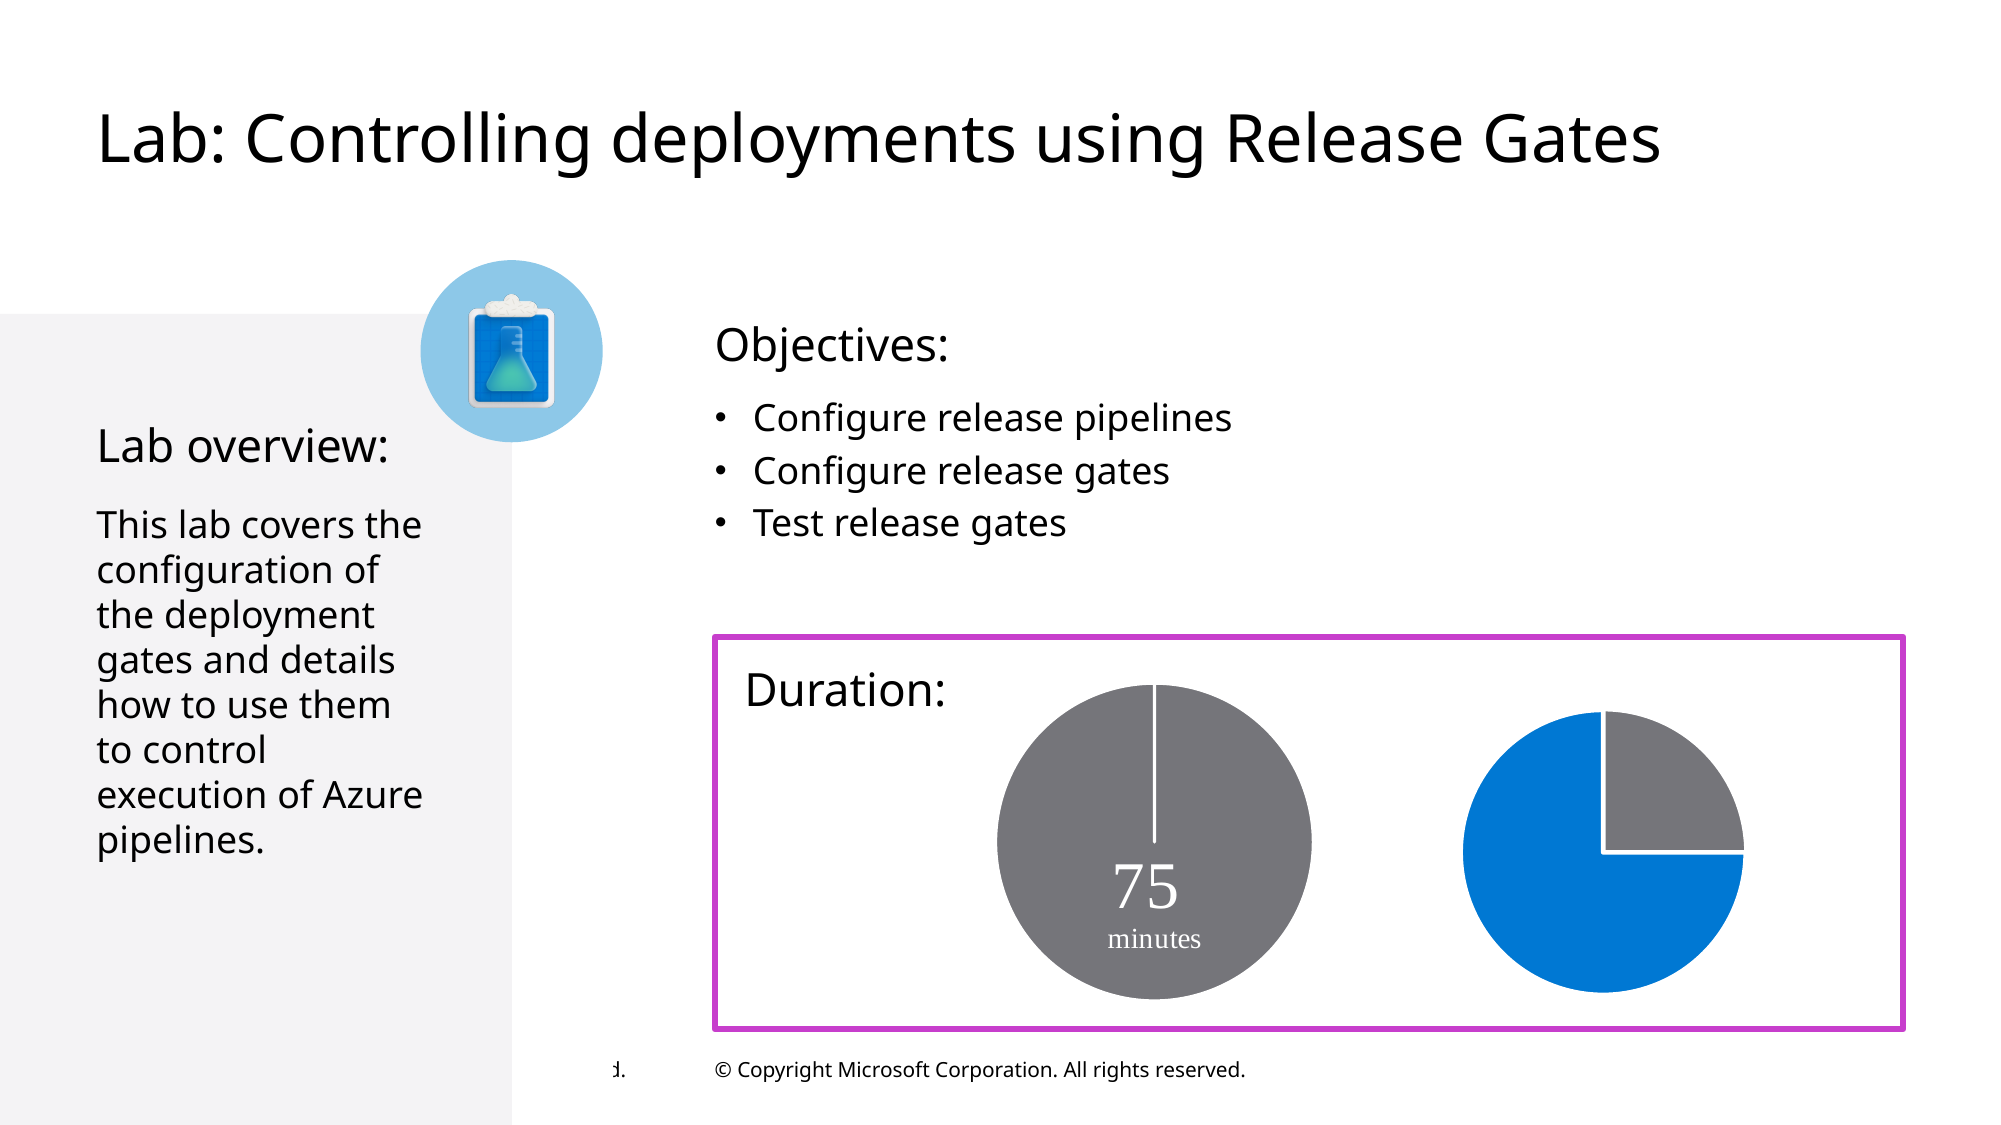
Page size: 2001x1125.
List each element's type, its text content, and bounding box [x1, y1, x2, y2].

text_box Duration: [714, 636, 1904, 1030]
list Lab overview: This lab covers the configuration of the deployment gates and details how to use them to control execution of Azure pipelines. [96, 416, 430, 498]
list Objectives: [714, 316, 1595, 357]
picture [454, 294, 569, 408]
chart [966, 676, 1948, 1008]
list Configure release pipelines Configure release gates Test release gates [714, 394, 1595, 514]
title Lab: Controlling deployments using Release Gates [96, 96, 1903, 177]
